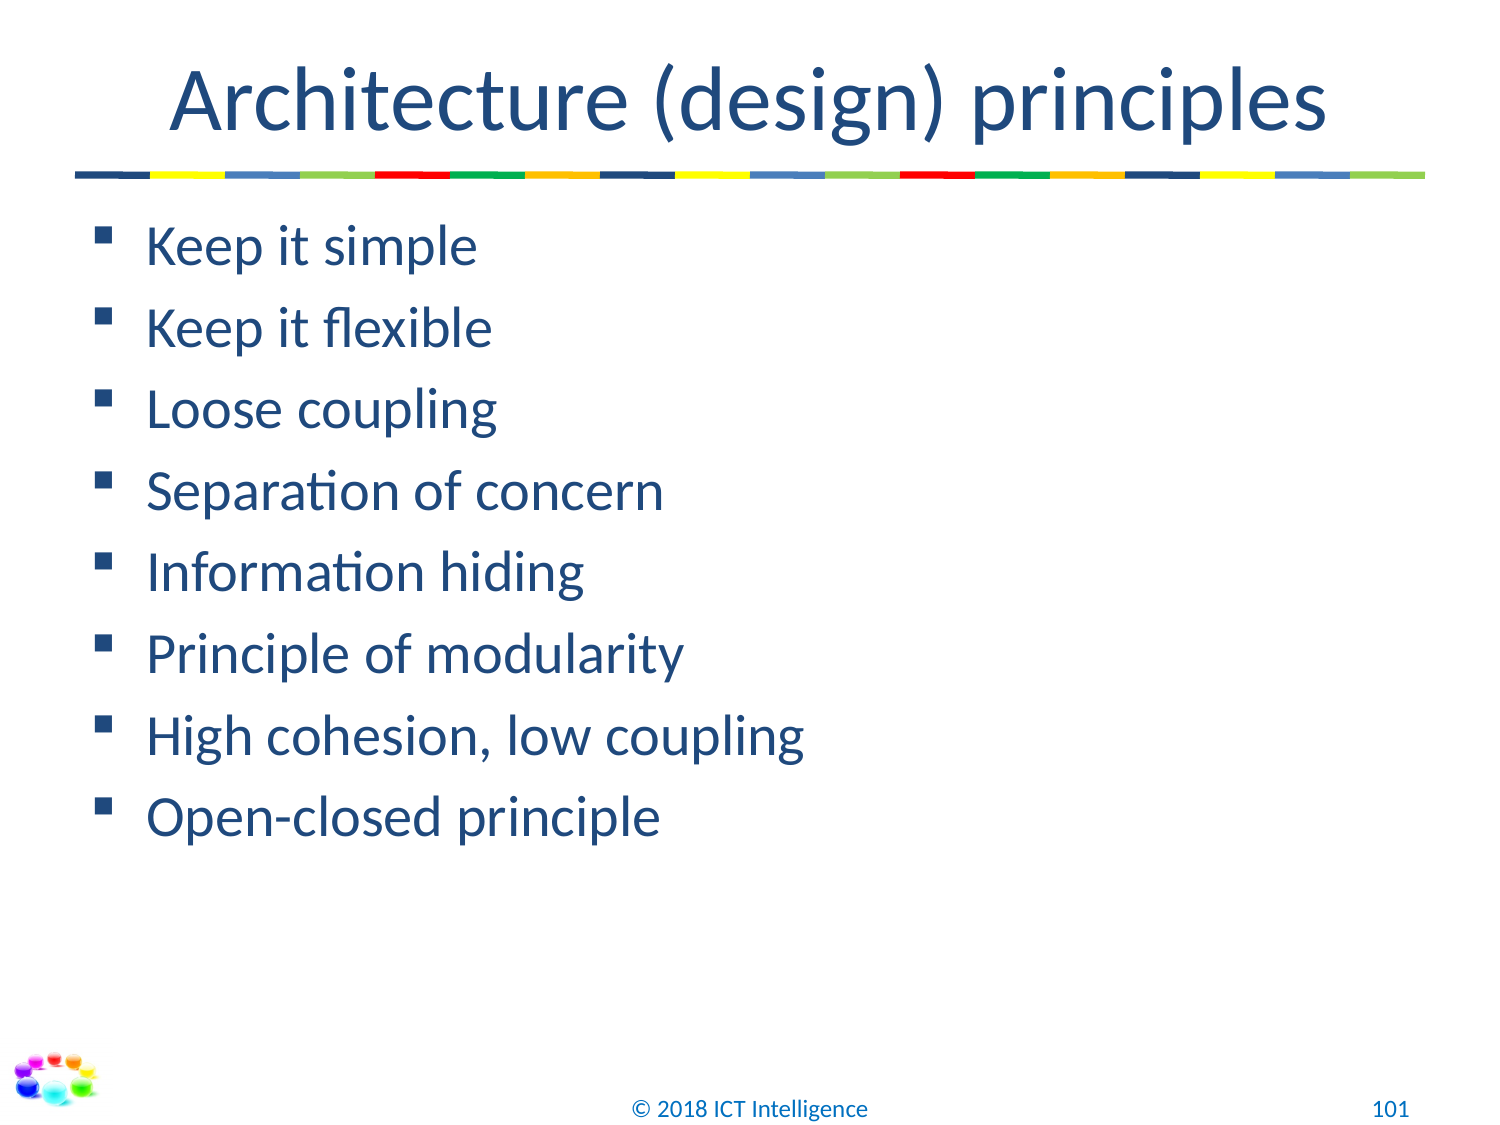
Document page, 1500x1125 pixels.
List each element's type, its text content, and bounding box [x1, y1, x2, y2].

slide_number 101 [1074, 1077, 1425, 1125]
footer © 2018 ICT Intelligence [512, 1077, 988, 1125]
text_box Keep it simple Keep it flexible Loose coupling Separation of concern Information hiding Principle of modularity High cohesion, low coupling Open-closed principle [74, 200, 1425, 1000]
picture [0, 1034, 113, 1125]
title Architecture (design) principles [75, 24, 1425, 163]
